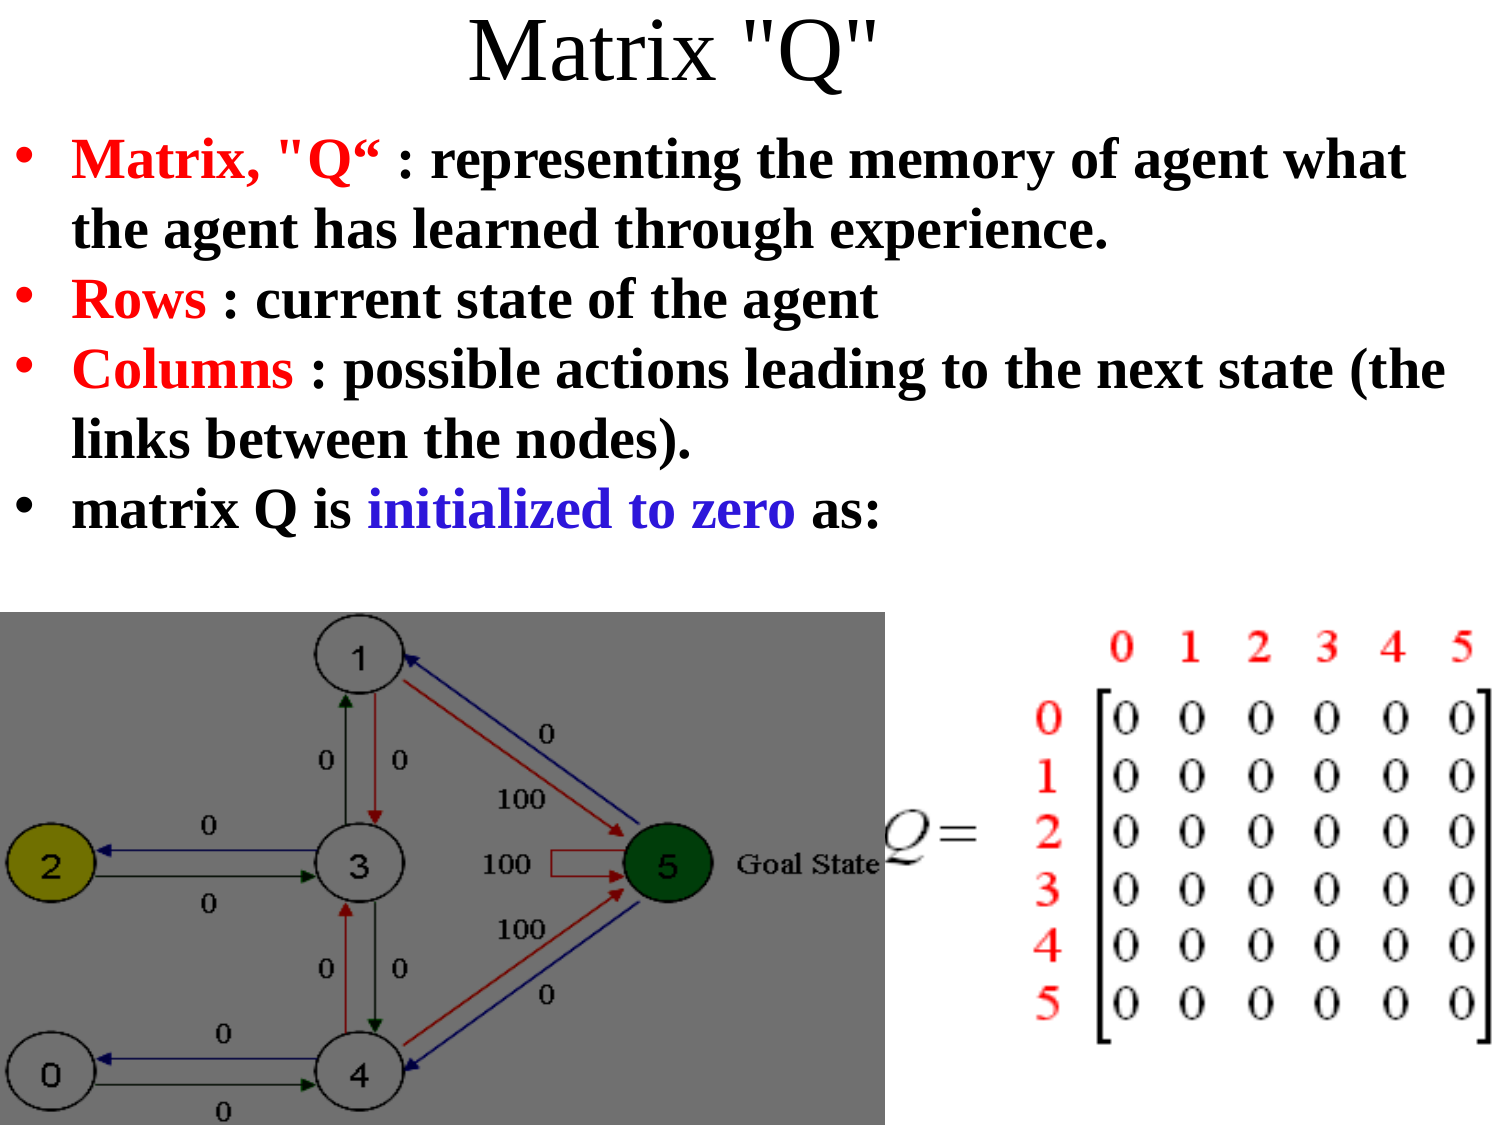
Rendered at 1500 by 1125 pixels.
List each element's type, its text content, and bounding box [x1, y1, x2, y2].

text_box Matrix, "Q“ : representing the memory of agent what the agent has learned through experience. Rows : current state of the agent Columns : possible actions leading to the next state (the links between the nodes). matrix Q is initialized to zero as: [0, 112, 1500, 548]
picture [0, 612, 1500, 1125]
title Matrix "Q" [0, 0, 1351, 112]
